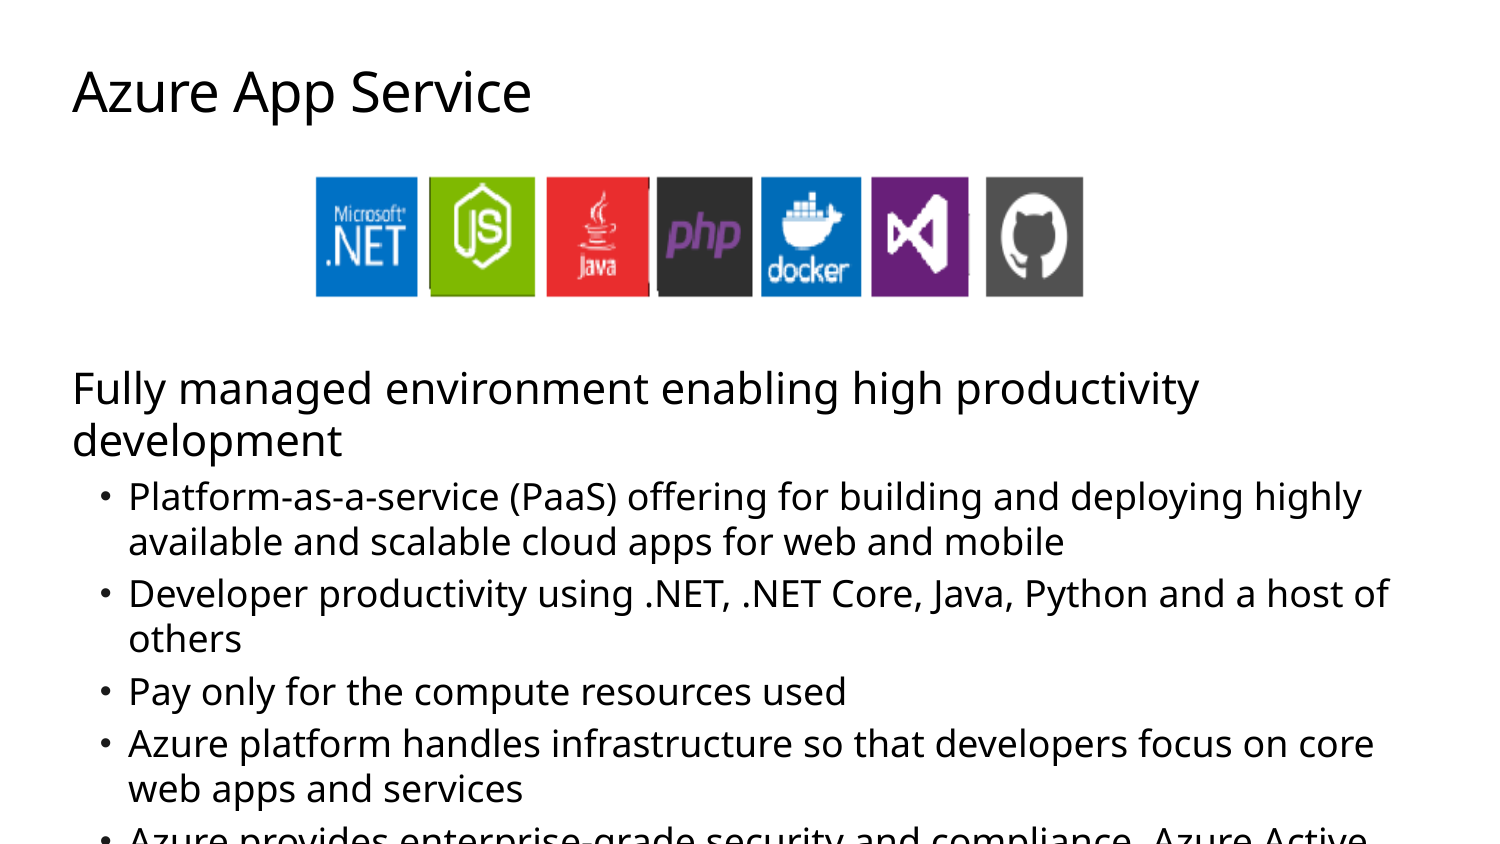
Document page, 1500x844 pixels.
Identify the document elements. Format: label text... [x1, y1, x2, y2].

picture [306, 166, 1099, 328]
list Fully managed environment enabling high productivity development Platform-as-a-service (PaaS) offering for building and deploying highly available and scalable cloud apps for web and mobile Developer productivity using .NET, .NET Core, Java, Python and a host of others Pay only for the compute resources used Azure platform handles infrastructure so that developers focus on core web apps and services Azure provides enterprise-grade security and compliance. Azure Active Directory [71, 176, 1429, 784]
title Azure App Service [72, 56, 1428, 125]
